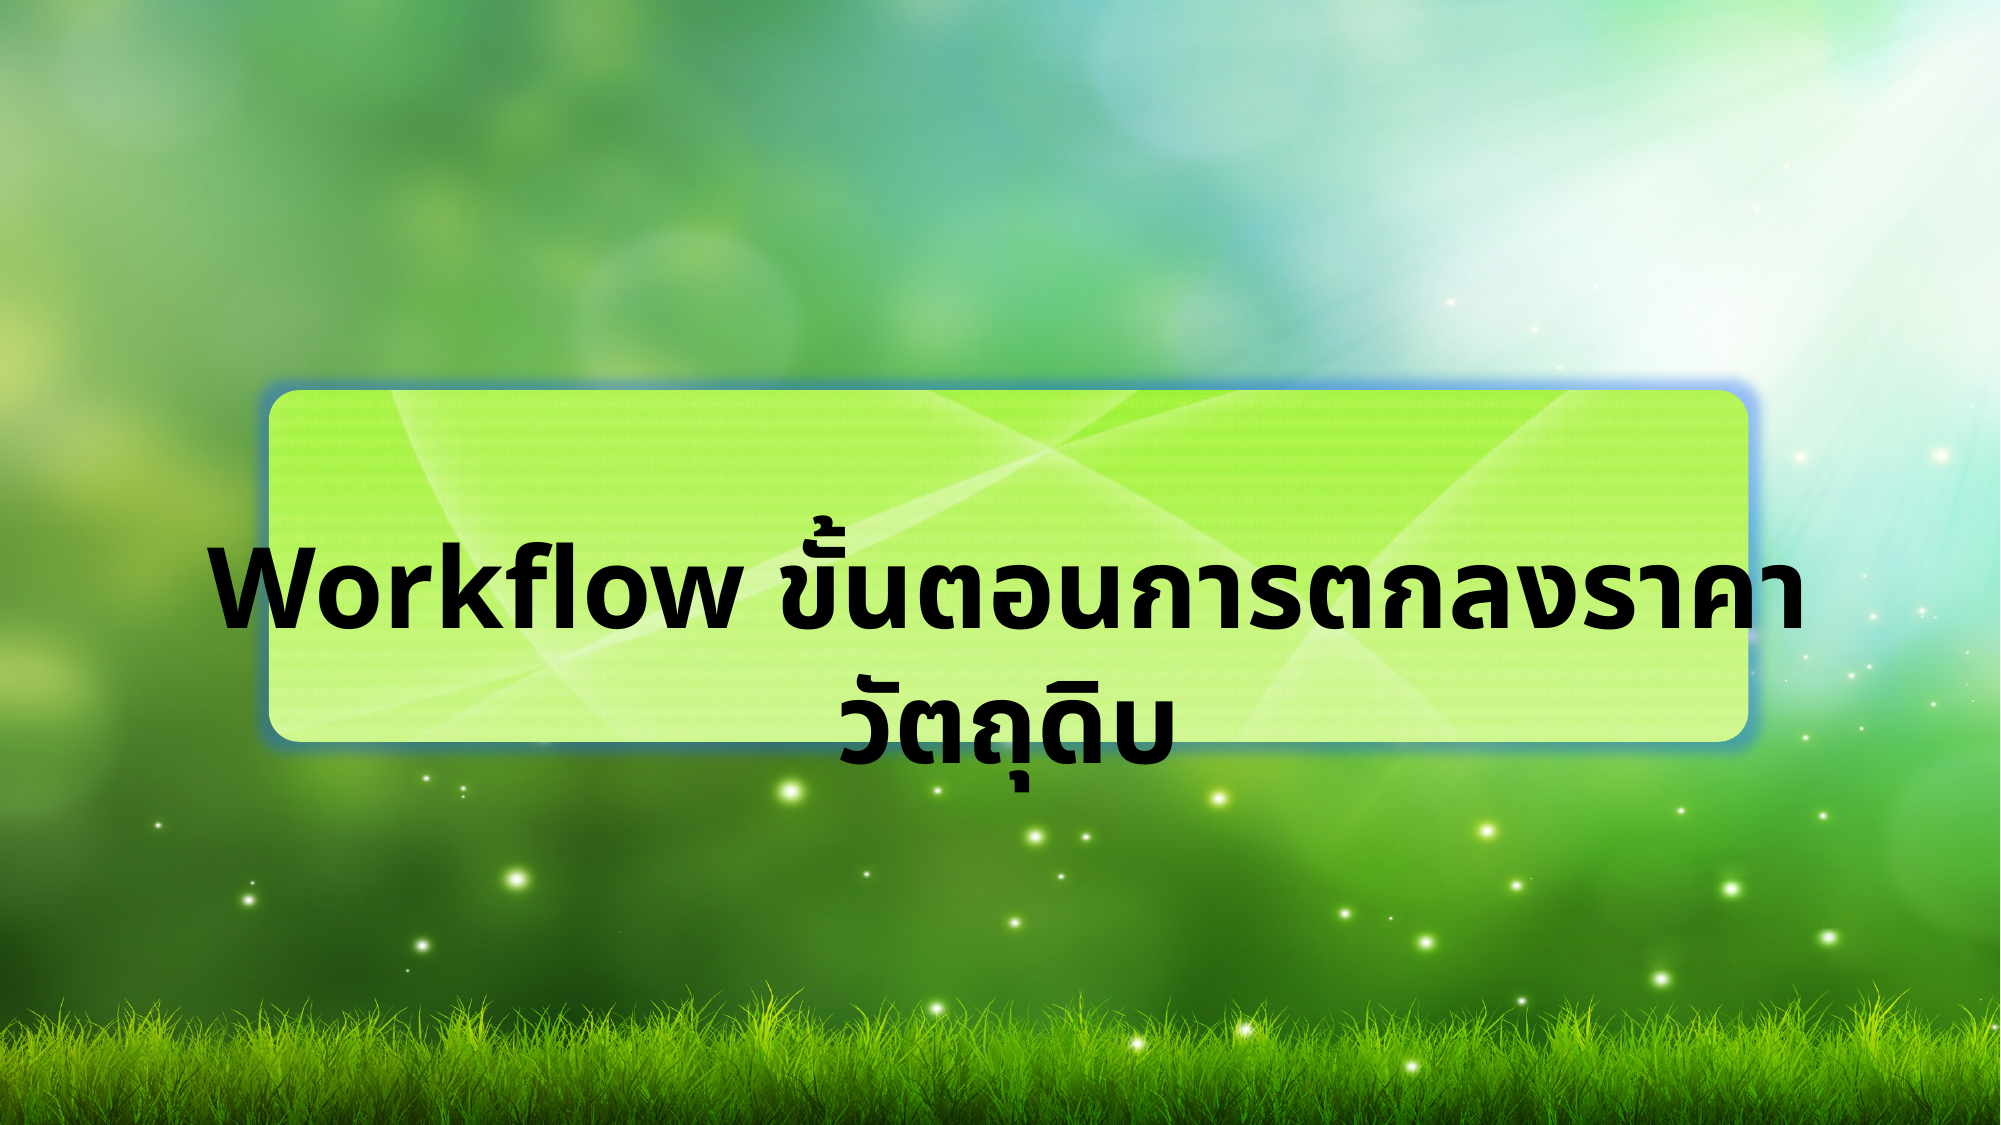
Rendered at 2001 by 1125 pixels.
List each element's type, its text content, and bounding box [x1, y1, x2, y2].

text_box Workflow ขั้นตอนการตกลงราคาวัตถุดิบ [138, 508, 1879, 794]
picture [0, 0, 2001, 1125]
